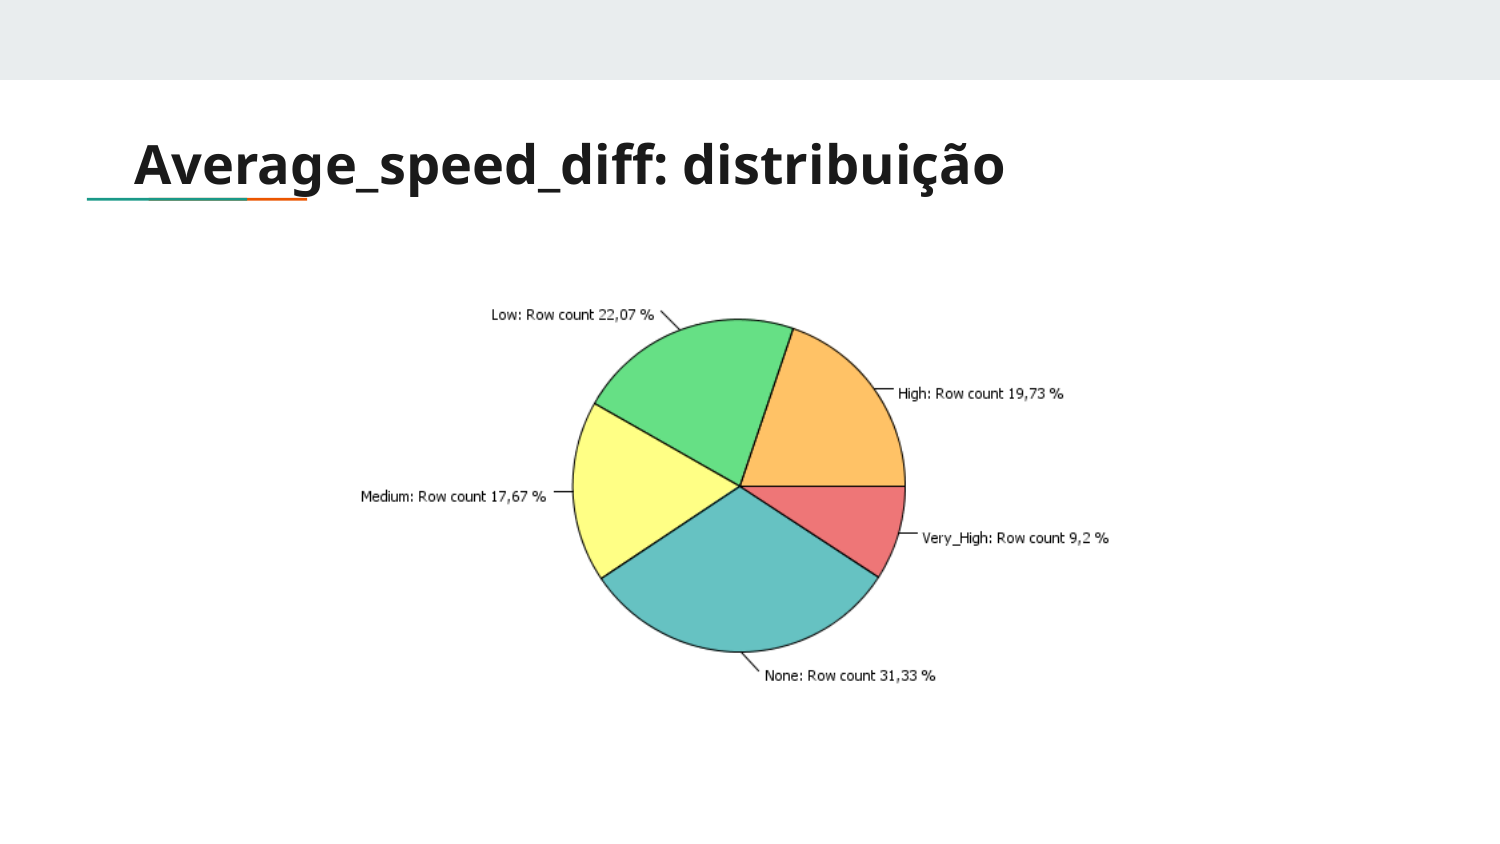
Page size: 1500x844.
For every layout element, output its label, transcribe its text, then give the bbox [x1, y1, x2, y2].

title Average_speed_diff: distribuição [119, 115, 1381, 204]
picture [354, 300, 1118, 693]
